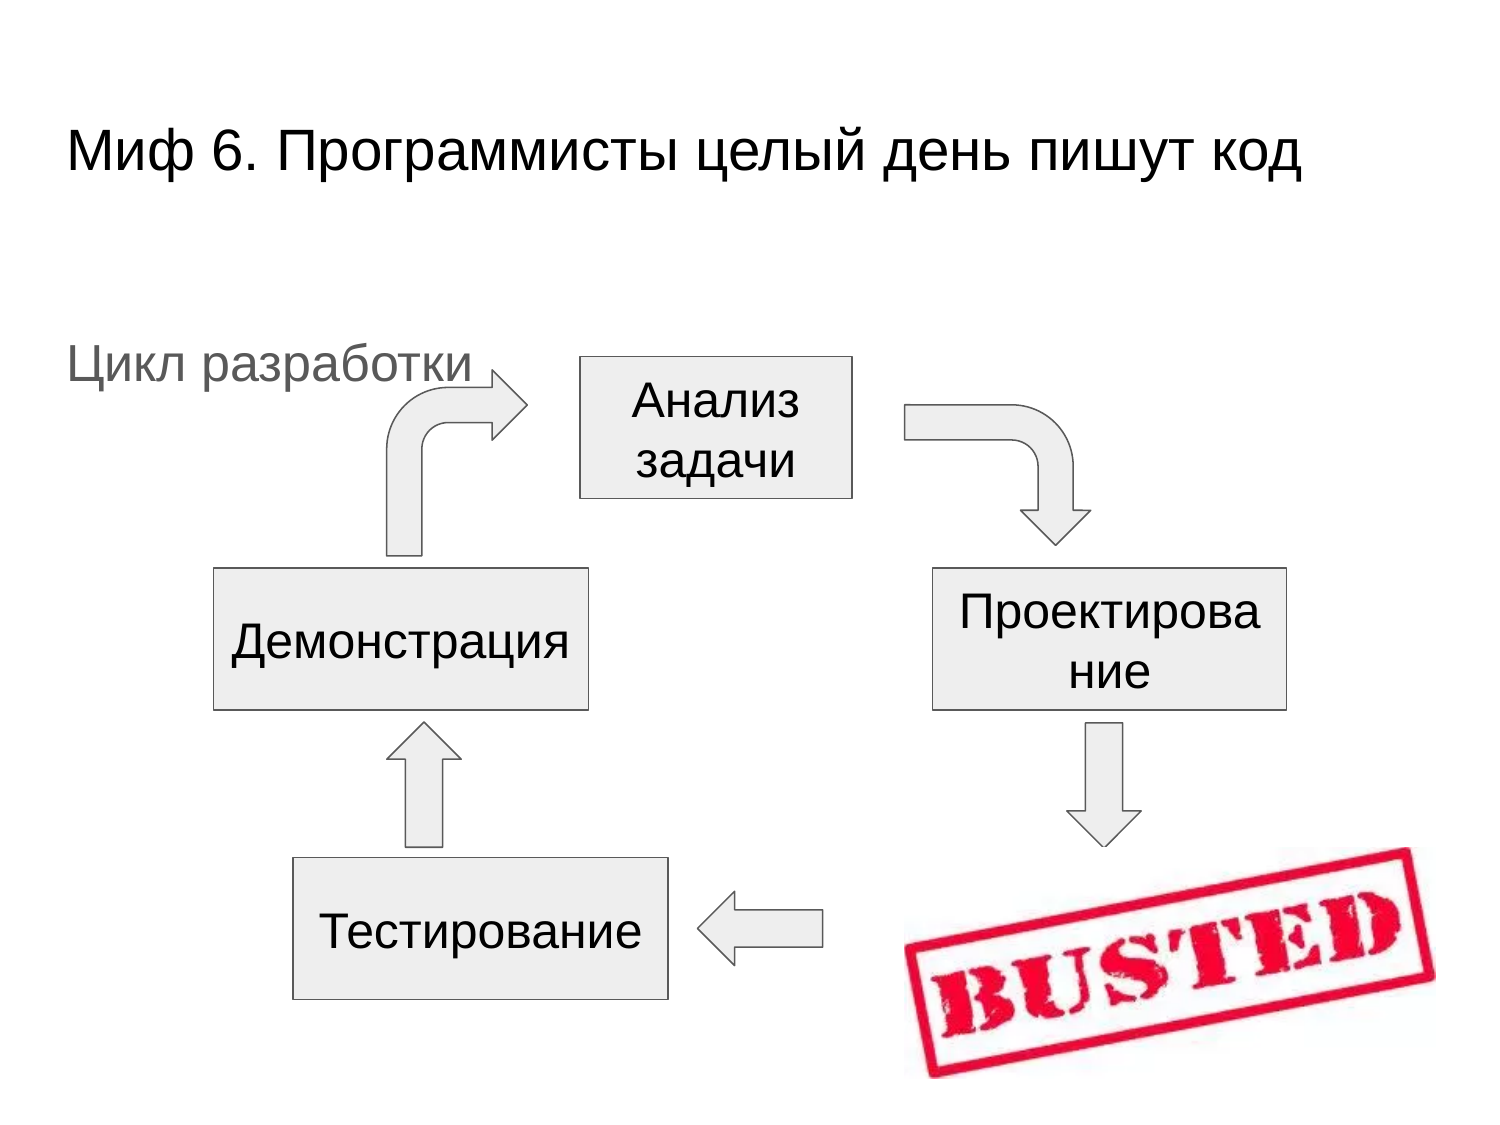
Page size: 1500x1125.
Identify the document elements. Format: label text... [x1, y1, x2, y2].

title Миф 6. Программисты целый день пишут код [51, 97, 1449, 223]
text_box [697, 891, 823, 966]
list Цикл разработки [51, 252, 1449, 1000]
text_box [1066, 722, 1142, 845]
text_box Проектирование [932, 568, 1287, 710]
text_box [386, 369, 528, 556]
picture [904, 846, 1437, 1079]
text_box Демонстрация [213, 568, 589, 710]
text_box [904, 404, 1091, 546]
text_box Тестирование [292, 857, 669, 1000]
text_box Анализ задачи [579, 356, 852, 499]
text_box [386, 722, 462, 848]
